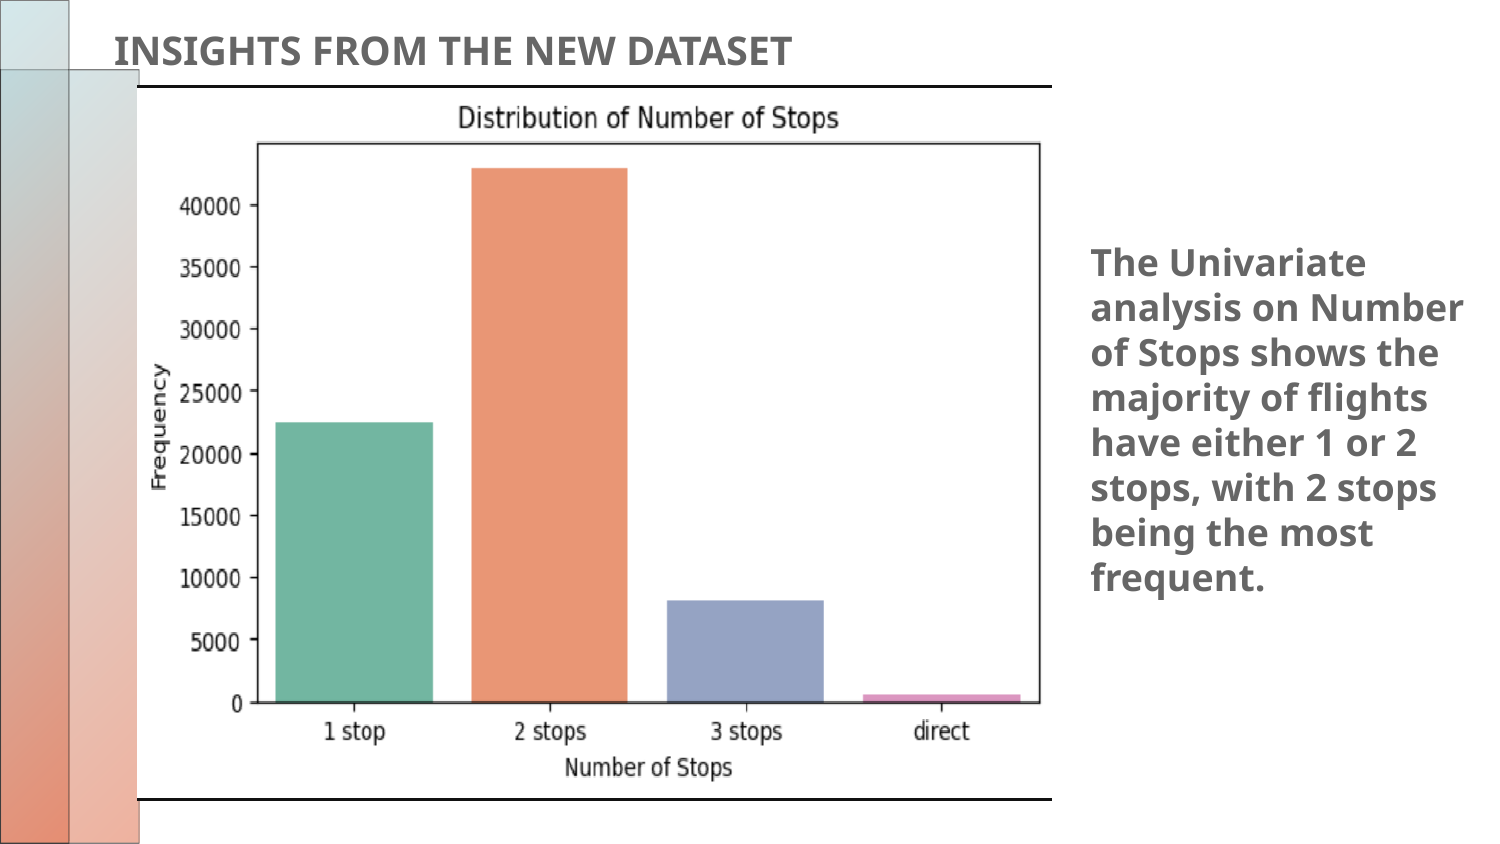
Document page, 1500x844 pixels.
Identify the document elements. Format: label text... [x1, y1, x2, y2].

text_box INSIGHTS FROM THE NEW DATASET [99, 11, 1123, 73]
picture [137, 85, 1052, 802]
text_box The Univariate analysis on Number of Stops shows the majority of flights have either 1 or 2 stops, with 2 stops being the most frequent. [1075, 223, 1500, 550]
